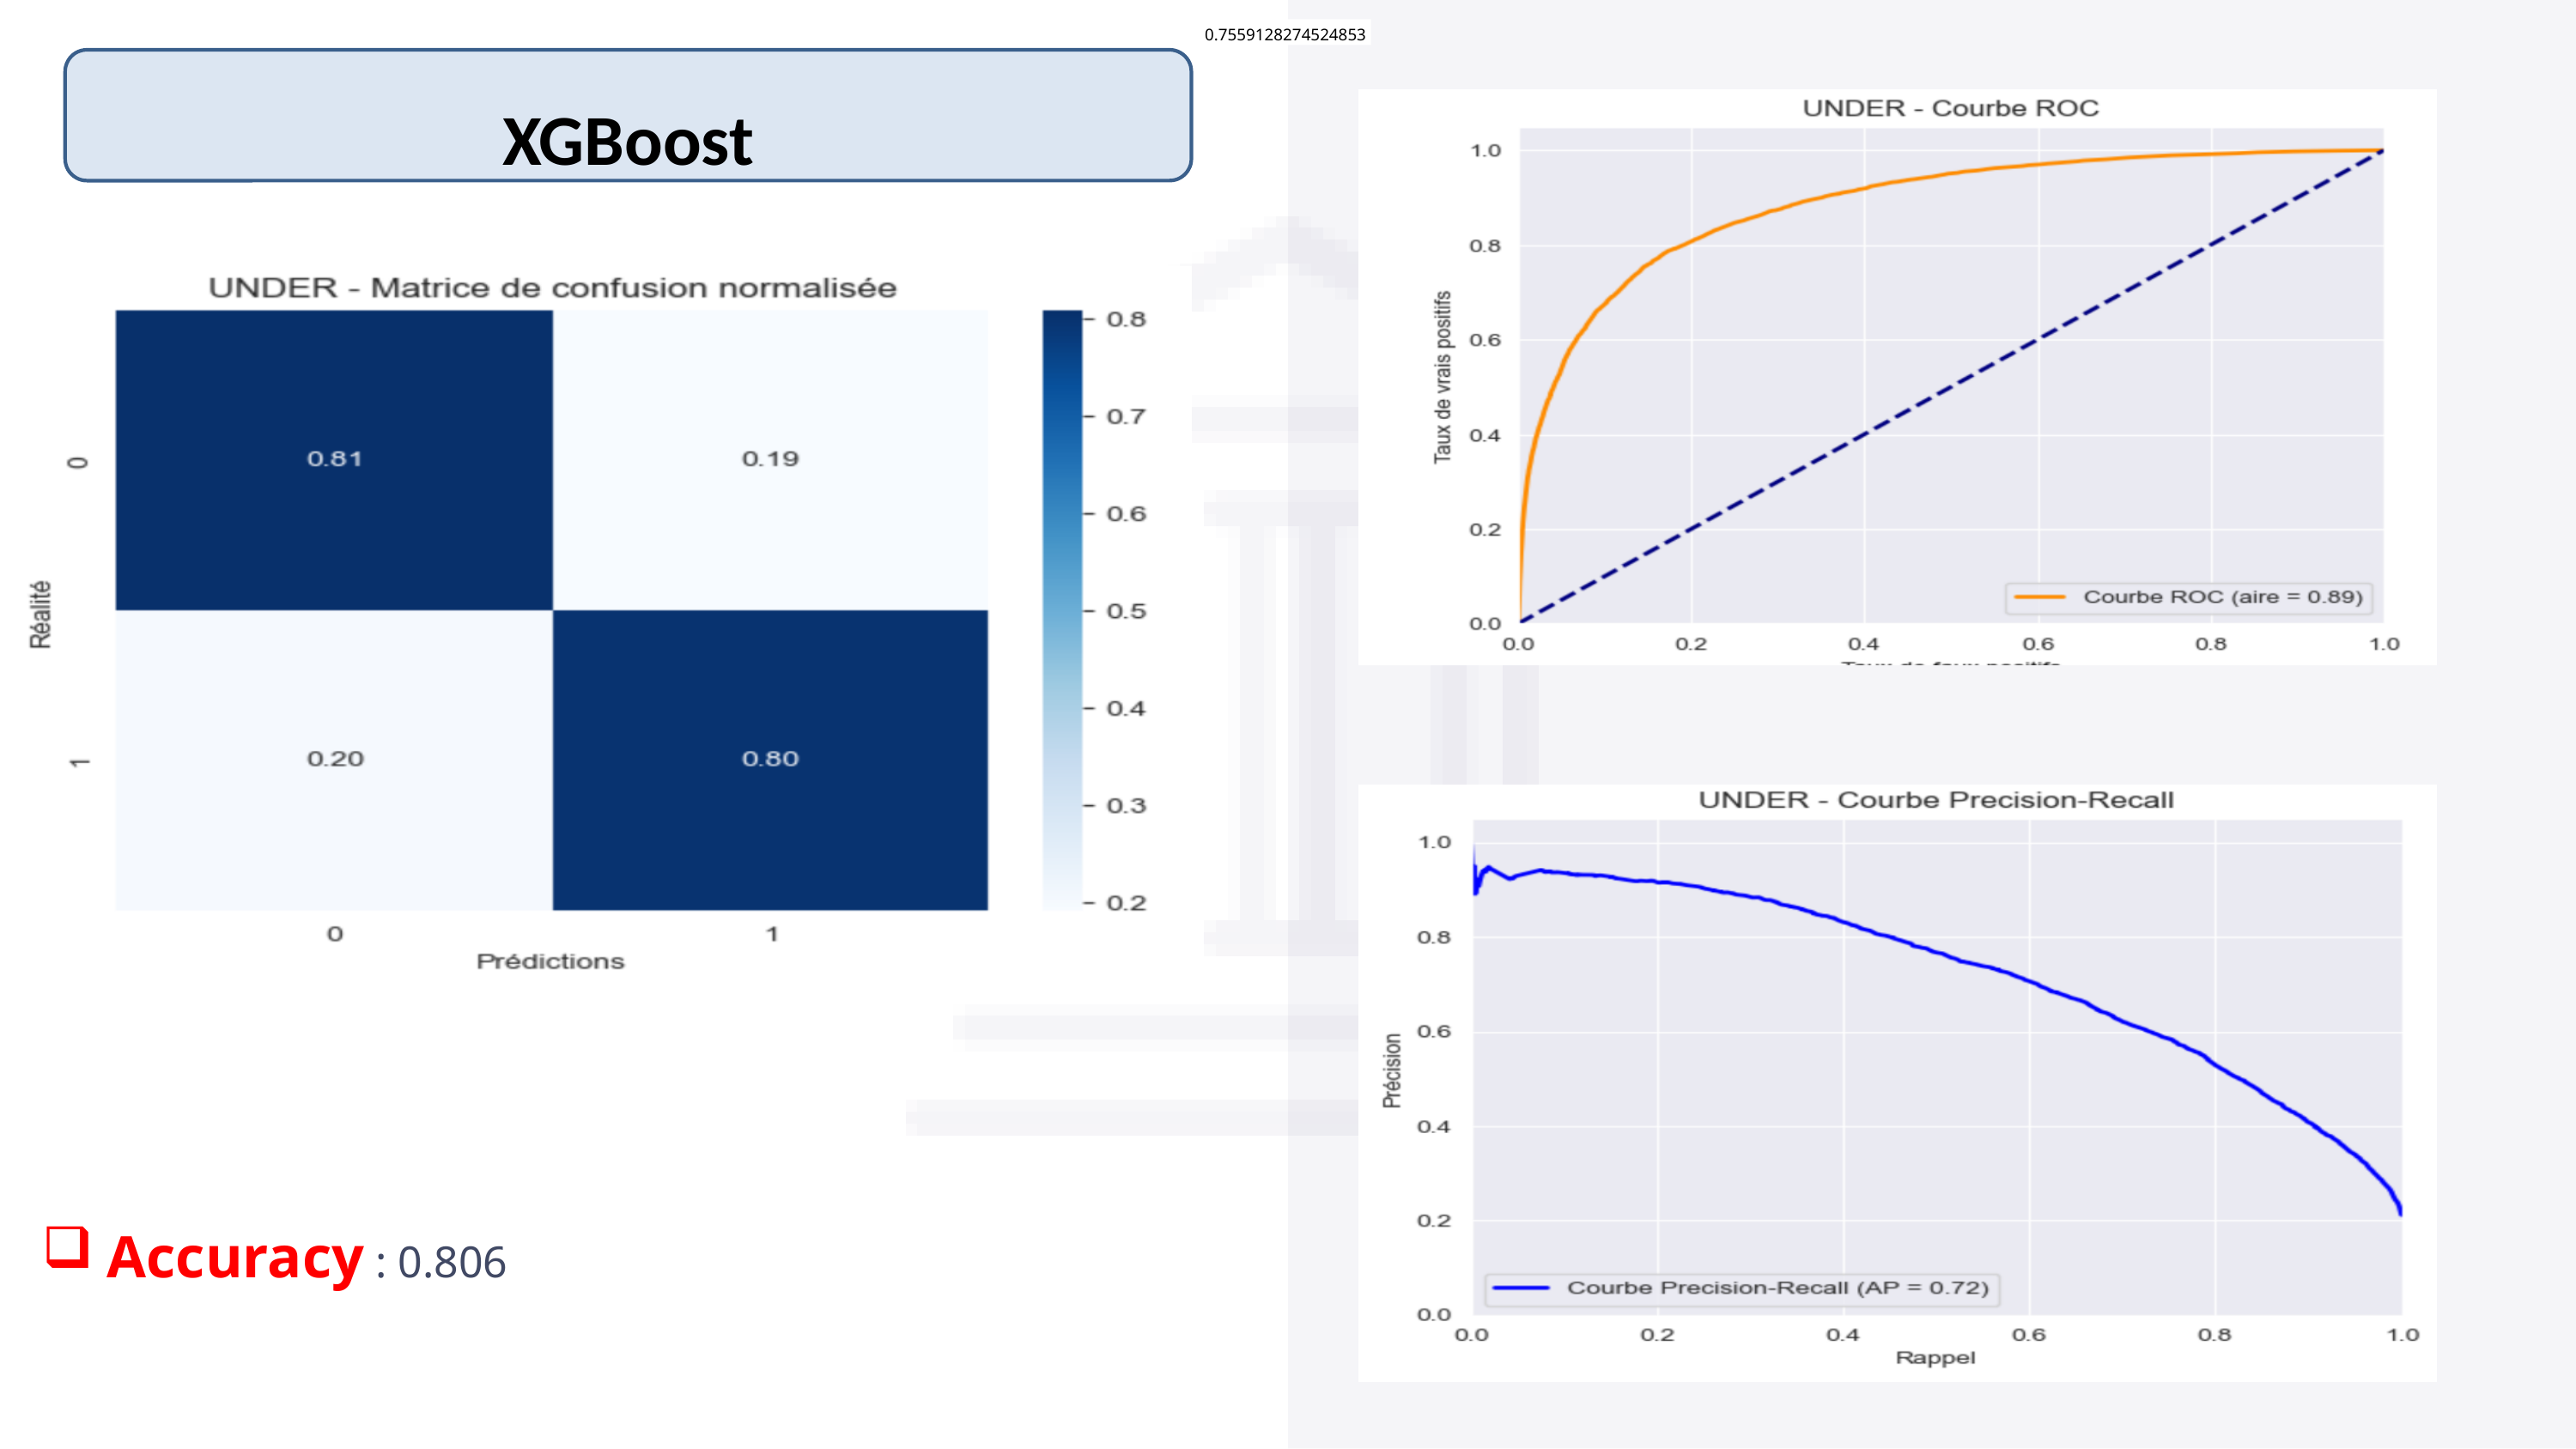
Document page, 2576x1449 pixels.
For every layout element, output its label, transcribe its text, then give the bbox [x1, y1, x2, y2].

picture [1358, 785, 2437, 1382]
text_box Accuracy : 0.806 [21, 1185, 687, 1289]
text_box XGBoost [63, 47, 1194, 183]
picture [23, 265, 1192, 993]
text_box [906, 216, 1283, 1136]
picture [1358, 89, 2437, 665]
text_box 0.7559128274524853 [1205, 19, 1283, 45]
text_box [1287, 0, 2576, 1449]
